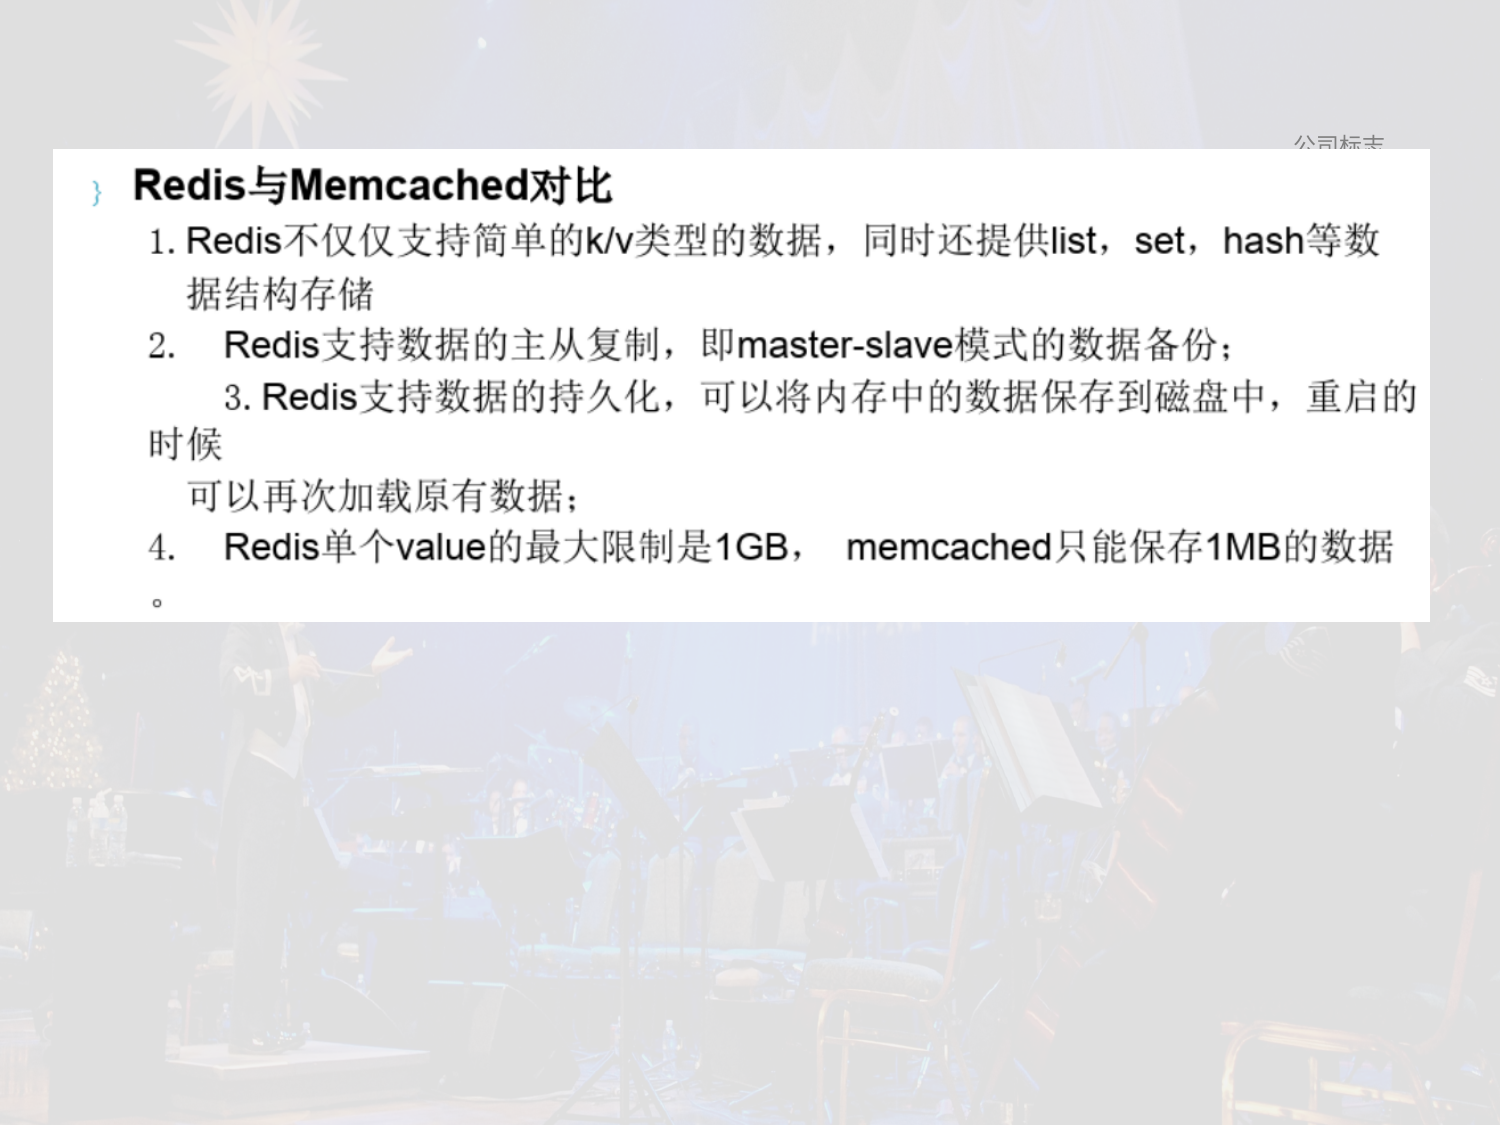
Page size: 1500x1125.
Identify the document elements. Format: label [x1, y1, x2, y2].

picture [52, 149, 1430, 622]
